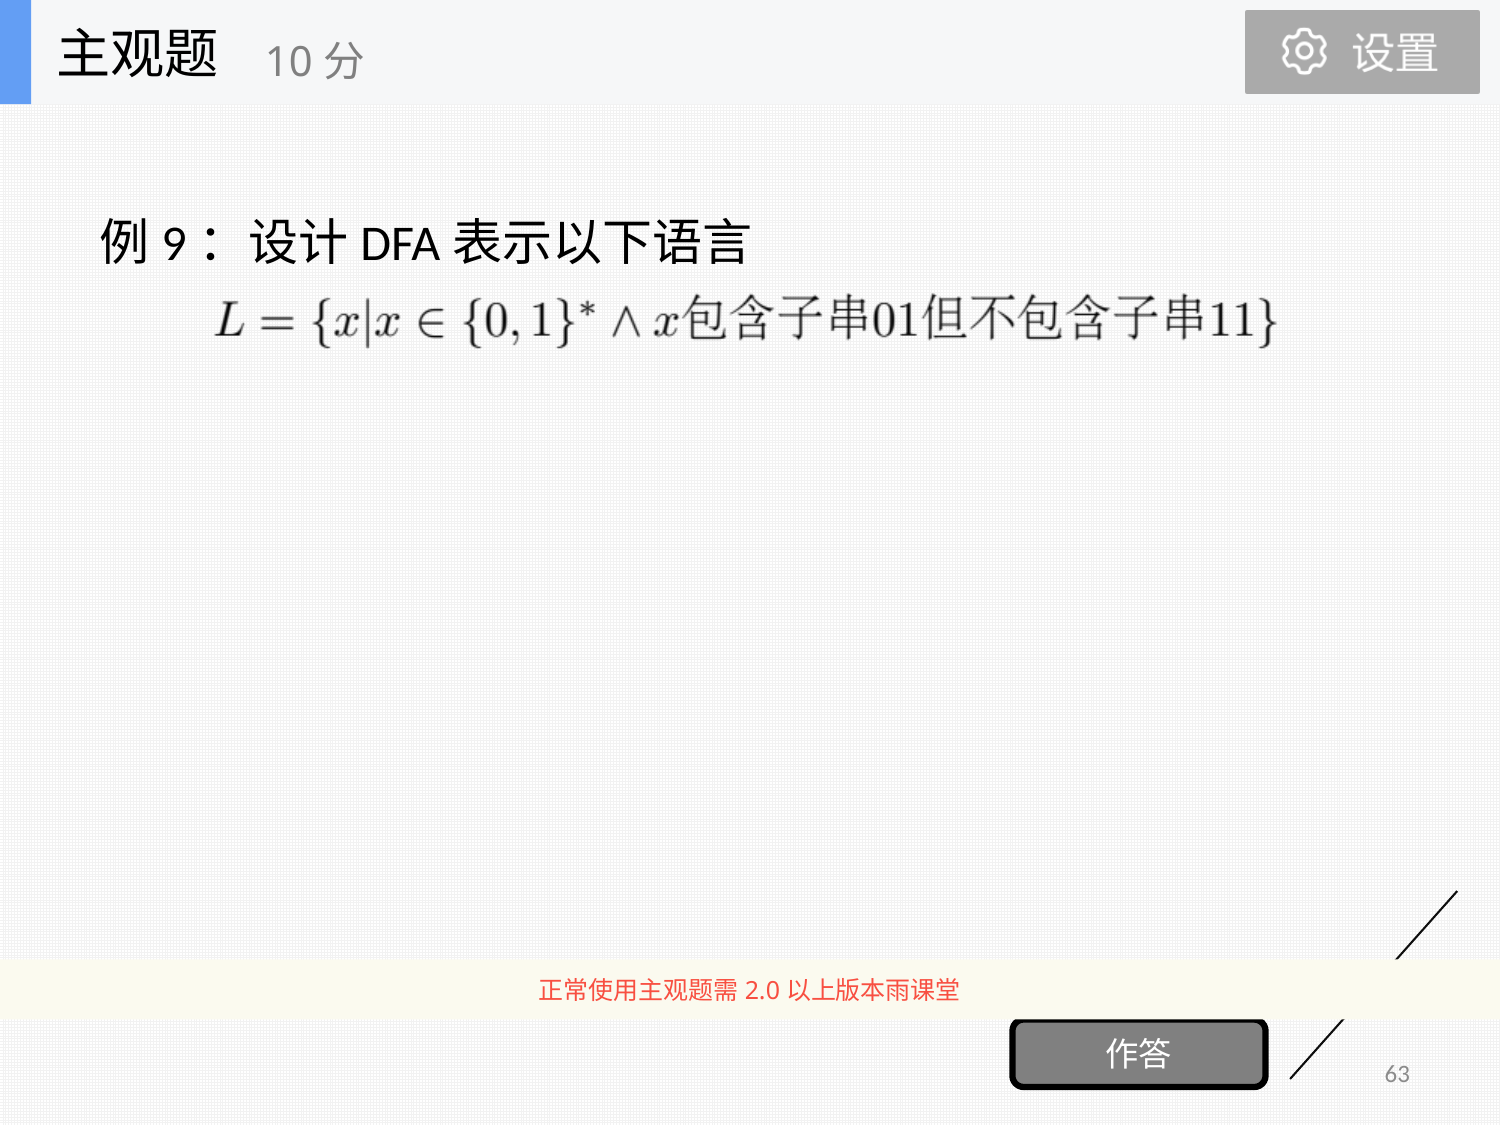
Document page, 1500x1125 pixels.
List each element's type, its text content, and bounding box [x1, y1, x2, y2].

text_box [0, 0, 1500, 105]
picture [1245, 10, 1480, 94]
text_box 正常使用主观题需2.0以上版本雨课堂 [0, 957, 1500, 1022]
text_box 作答 [1010, 1022, 1268, 1090]
text_box 例9：设计DFA表示以下语言 [84, 202, 1436, 278]
picture [115, 292, 1377, 349]
slide_number 63 [1074, 1042, 1425, 1103]
